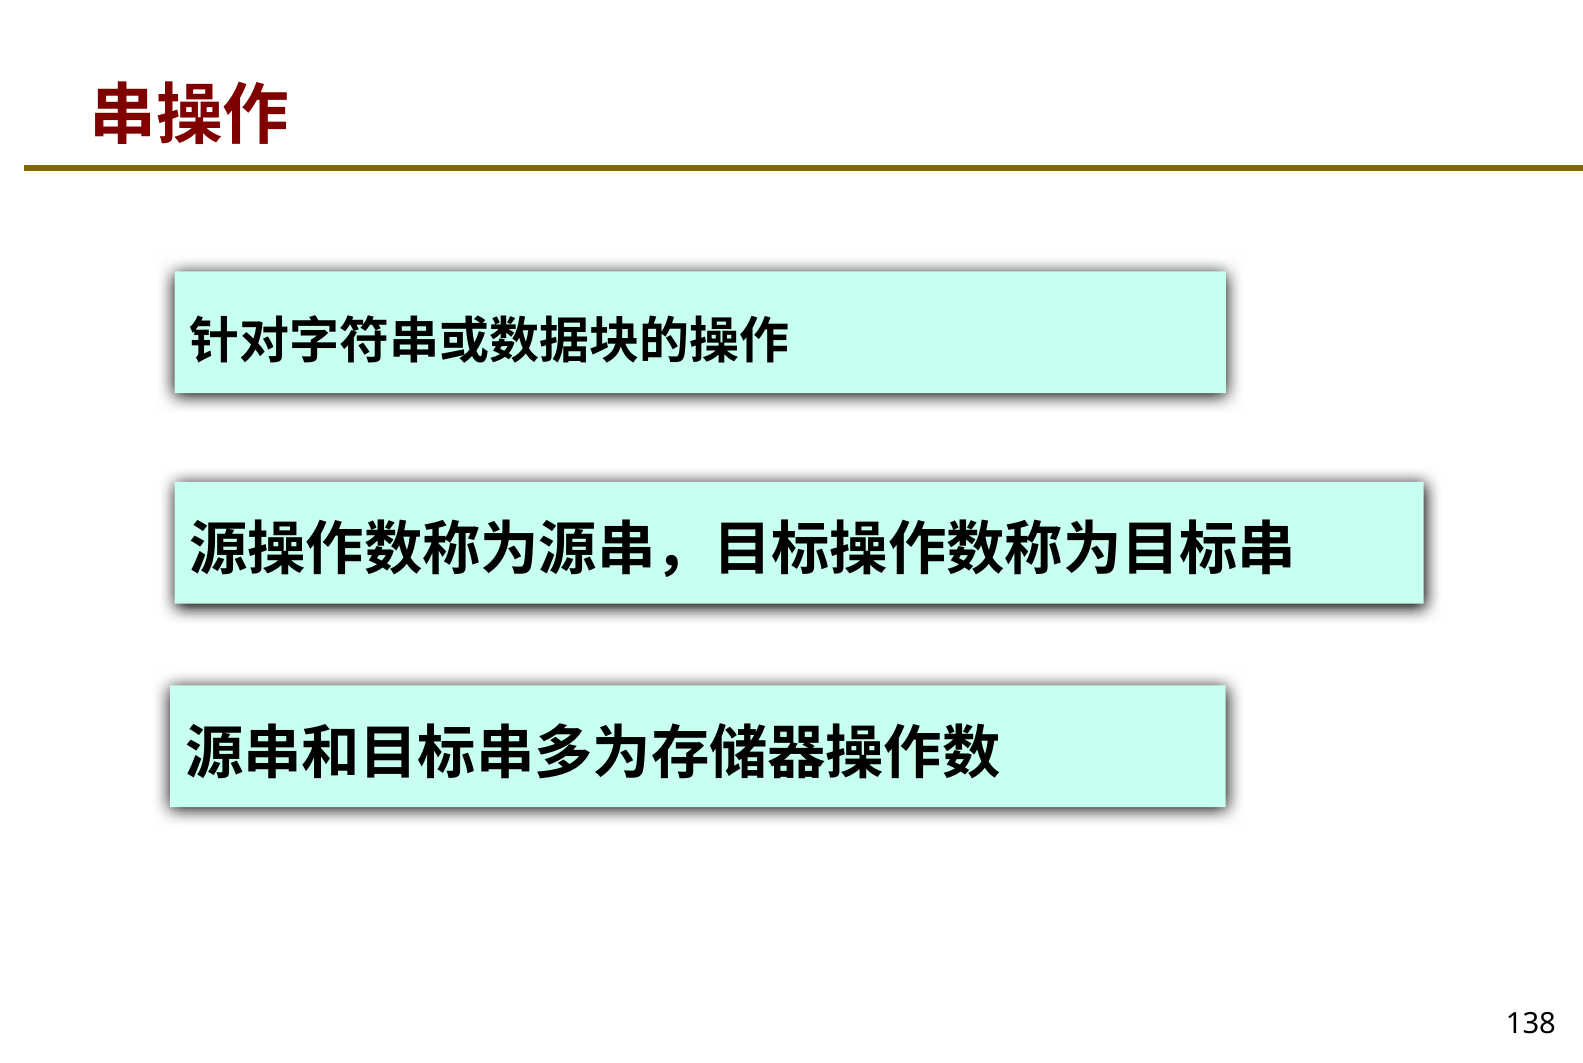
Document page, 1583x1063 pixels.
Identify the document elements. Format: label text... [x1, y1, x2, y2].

text_box 源操作数称为源串，目标操作数称为目标串 [174, 481, 1424, 604]
title 串操作 [74, 45, 1424, 159]
list 针对字符串或数据块的操作 [174, 271, 1226, 394]
slide_number 138 [1474, 980, 1572, 1052]
text_box 源串和目标串多为存储器操作数 [170, 685, 1226, 808]
